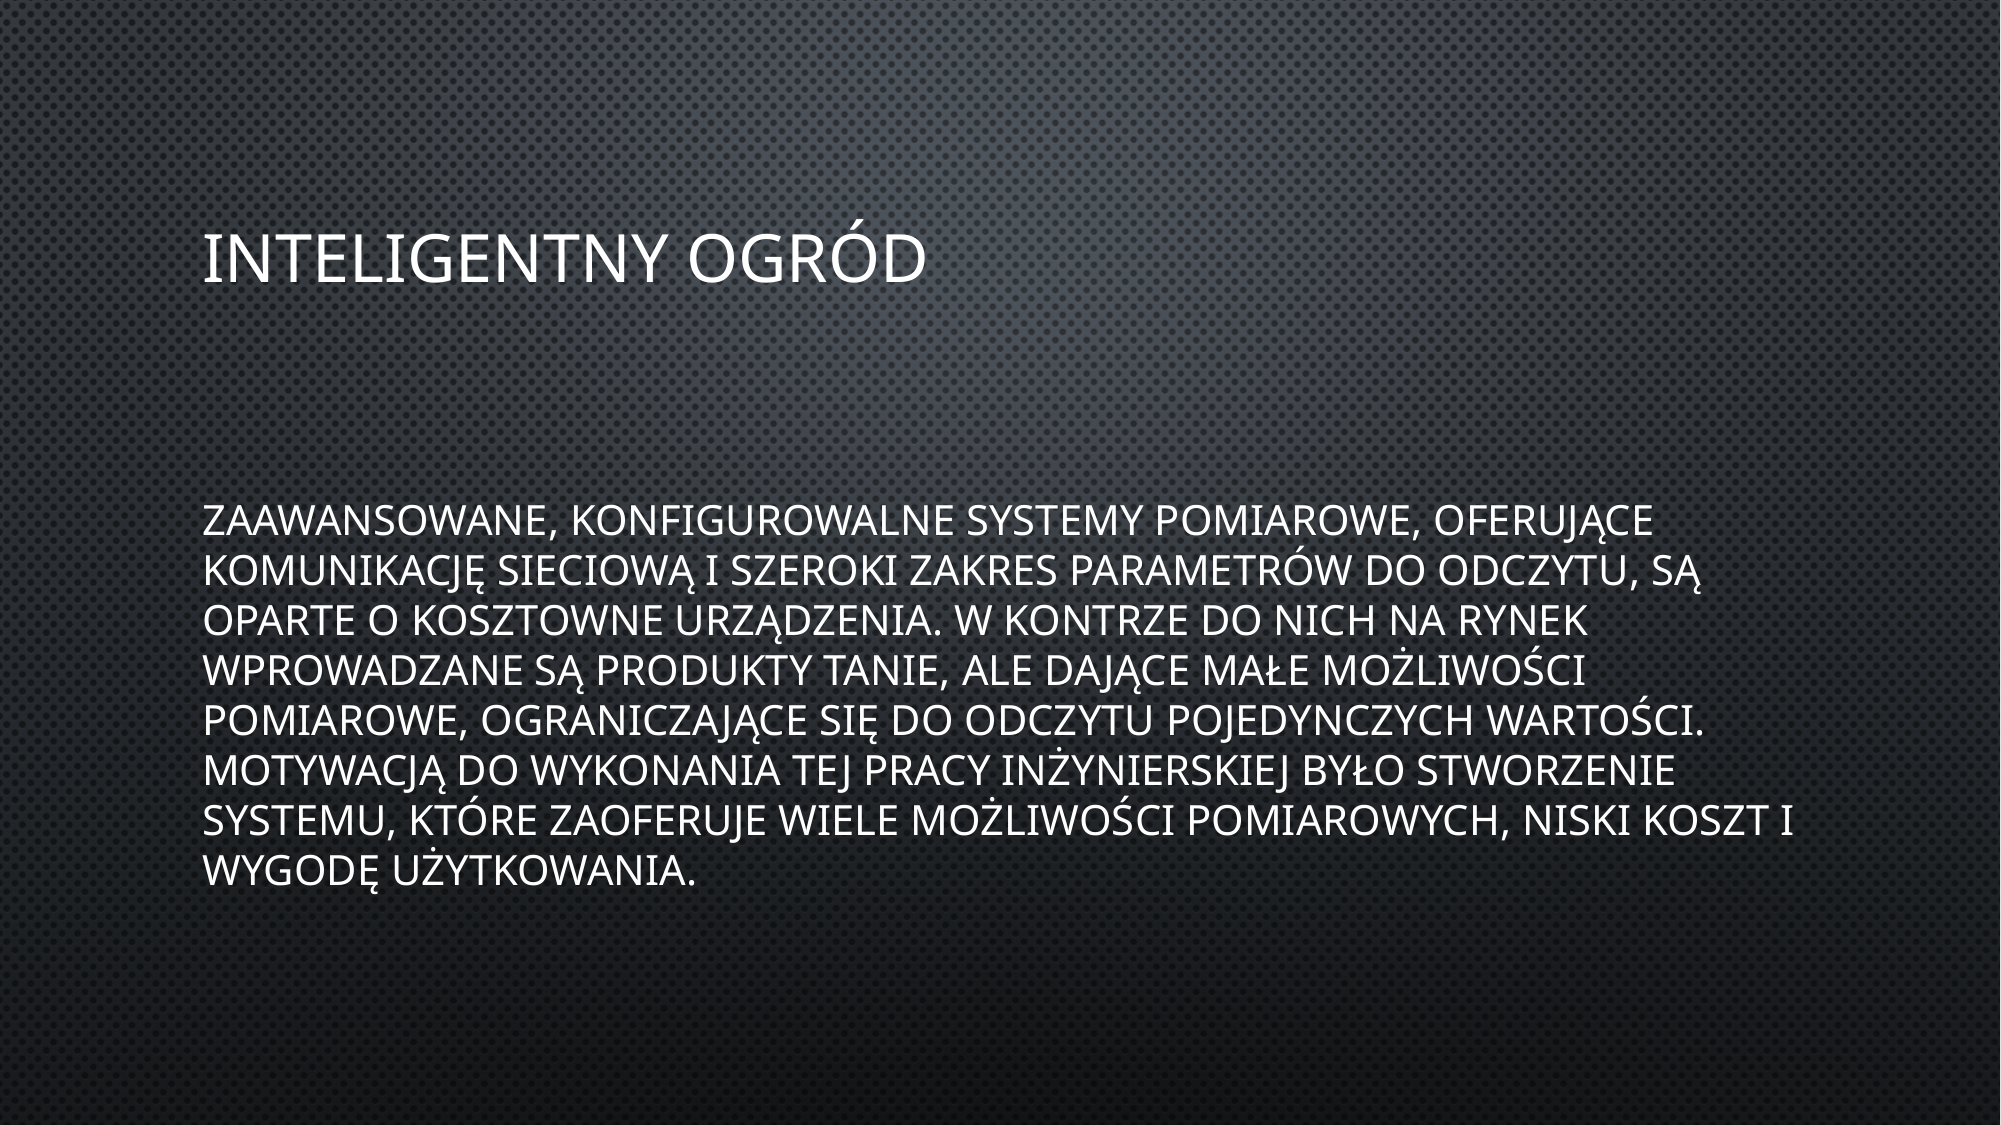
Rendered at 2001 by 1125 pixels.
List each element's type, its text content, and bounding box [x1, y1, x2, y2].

list Zaawansowane, konfigurowalne systemy pomiarowe, oferujące komunikację sieciową i szeroki zakres parametrów do odczytu, są oparte o kosztowne urządzenia. W kontrze do nich na rynek wprowadzane są produkty tanie, ale dające małe możliwości pomiarowe, ograniczające się do odczytu pojedynczych wartości. Motywacją do wykonania tej pracy inżynierskiej było stworzenie systemu, które zaoferuje wiele możliwości pomiarowych, niski koszt i wygodę użytkowania. [187, 437, 1813, 950]
title Inteligentny ogróD [187, 99, 1813, 413]
picture [0, 0, 2001, 1125]
